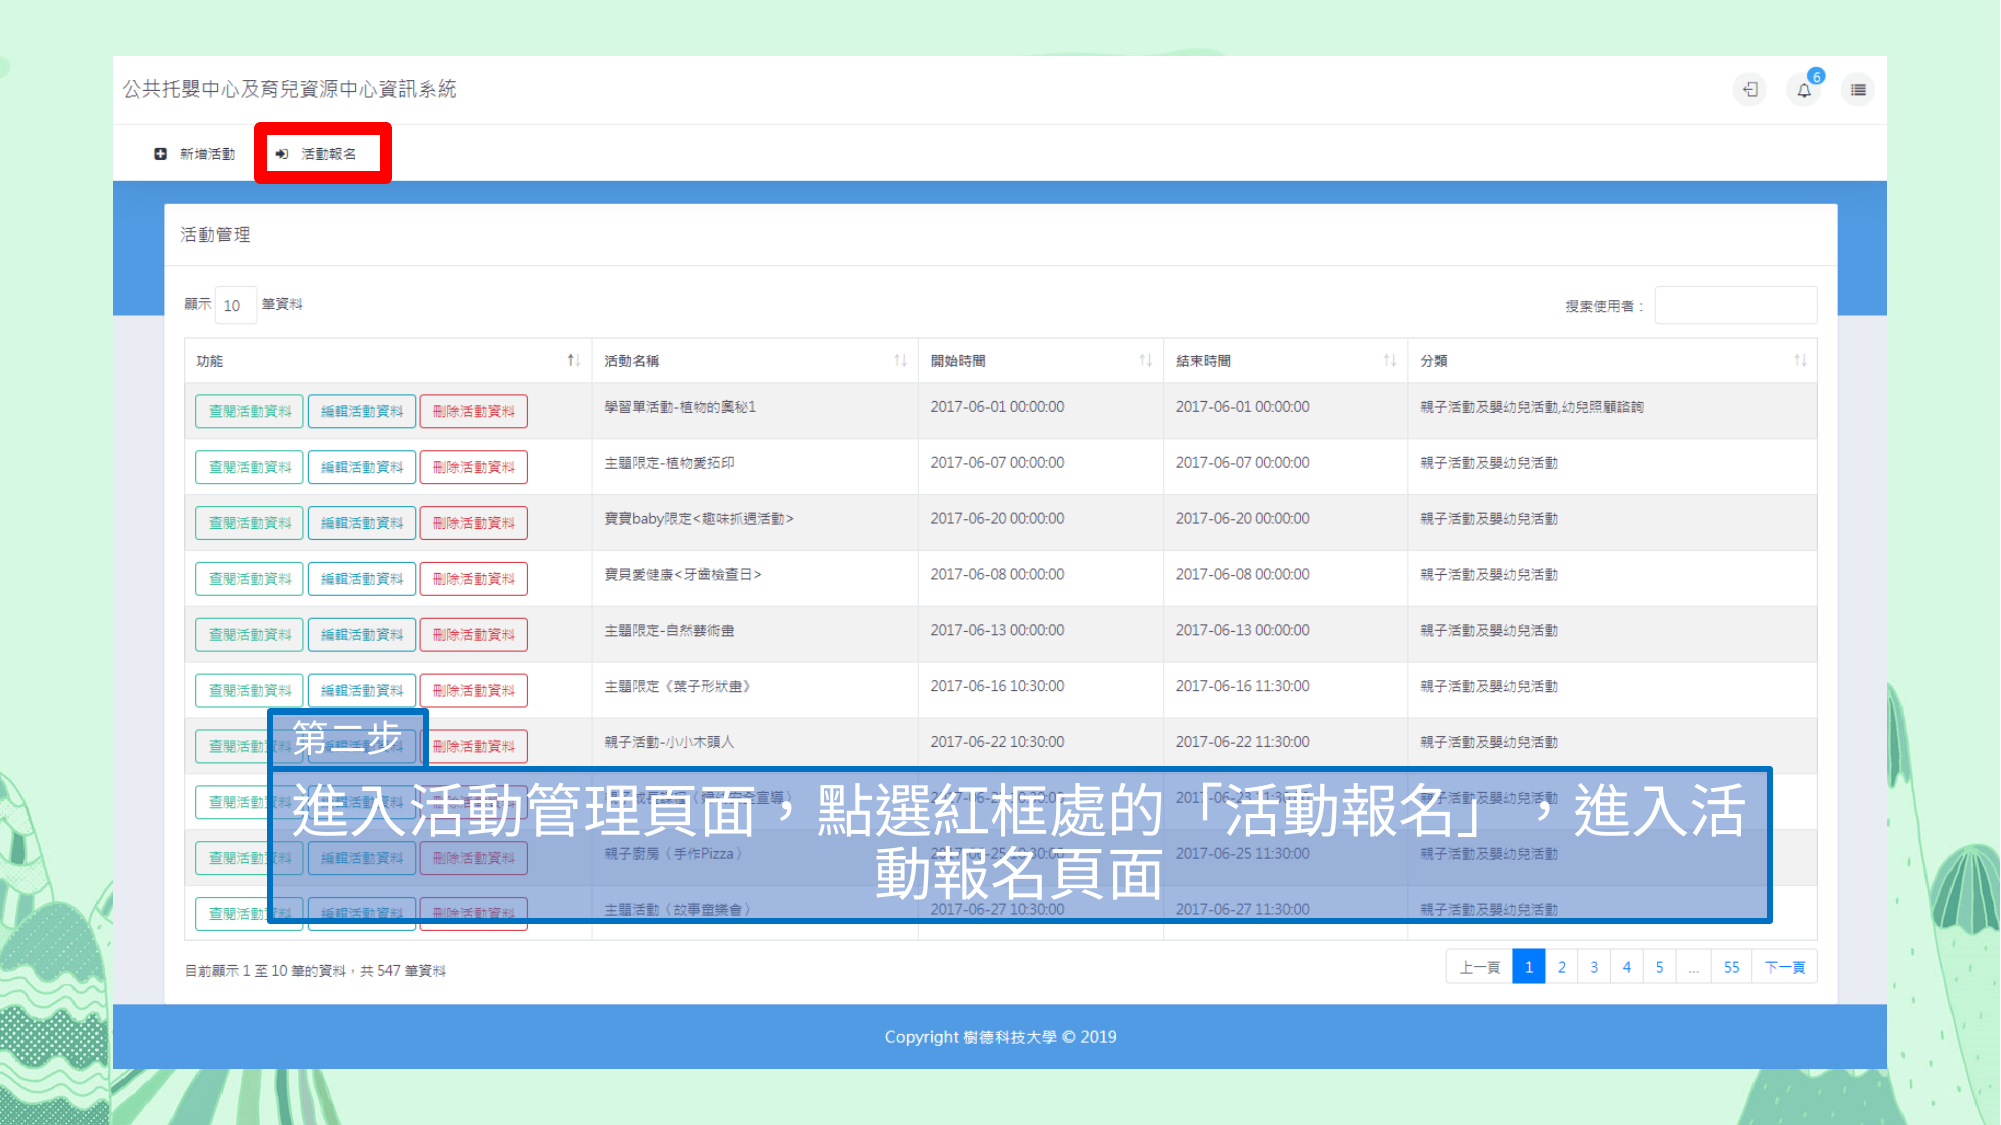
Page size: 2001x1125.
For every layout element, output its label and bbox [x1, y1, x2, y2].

text_box [0, 0, 2000, 1125]
picture [113, 56, 1887, 1069]
text_box [269, 711, 1770, 922]
